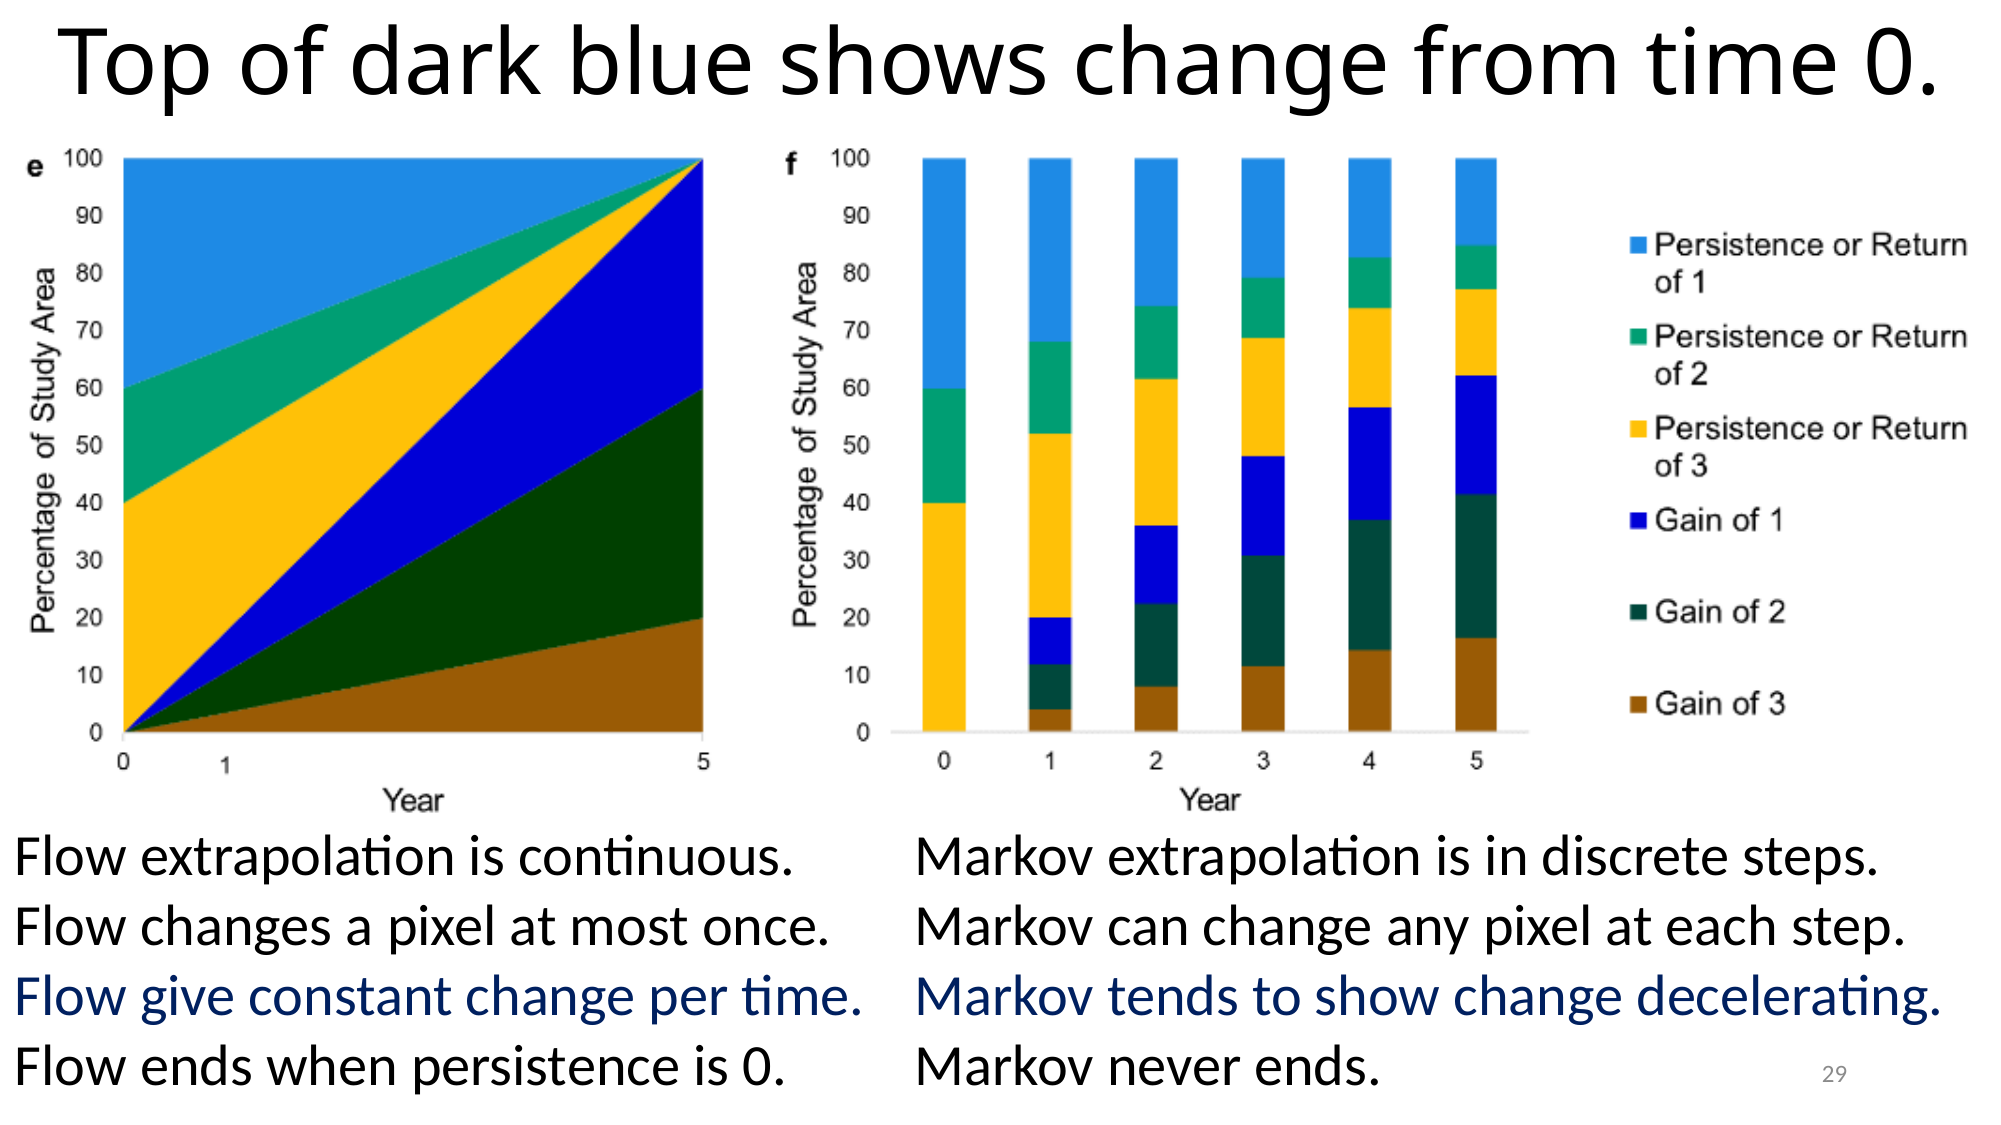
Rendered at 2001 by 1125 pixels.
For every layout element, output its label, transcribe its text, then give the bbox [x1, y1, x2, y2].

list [2, 124, 1998, 858]
title Top of dark blue shows change from time 0. [0, 4, 2000, 125]
text_box Flow extrapolation is continuous. Markov extrapolation is in discrete steps. Flow changes a pixel at most once. Markov can change any pixel at each step. Flow give constant change per time. Markov tends to show change decelerating. Flow ends when persistence is 0. Markov never ends. [0, 809, 2000, 1105]
